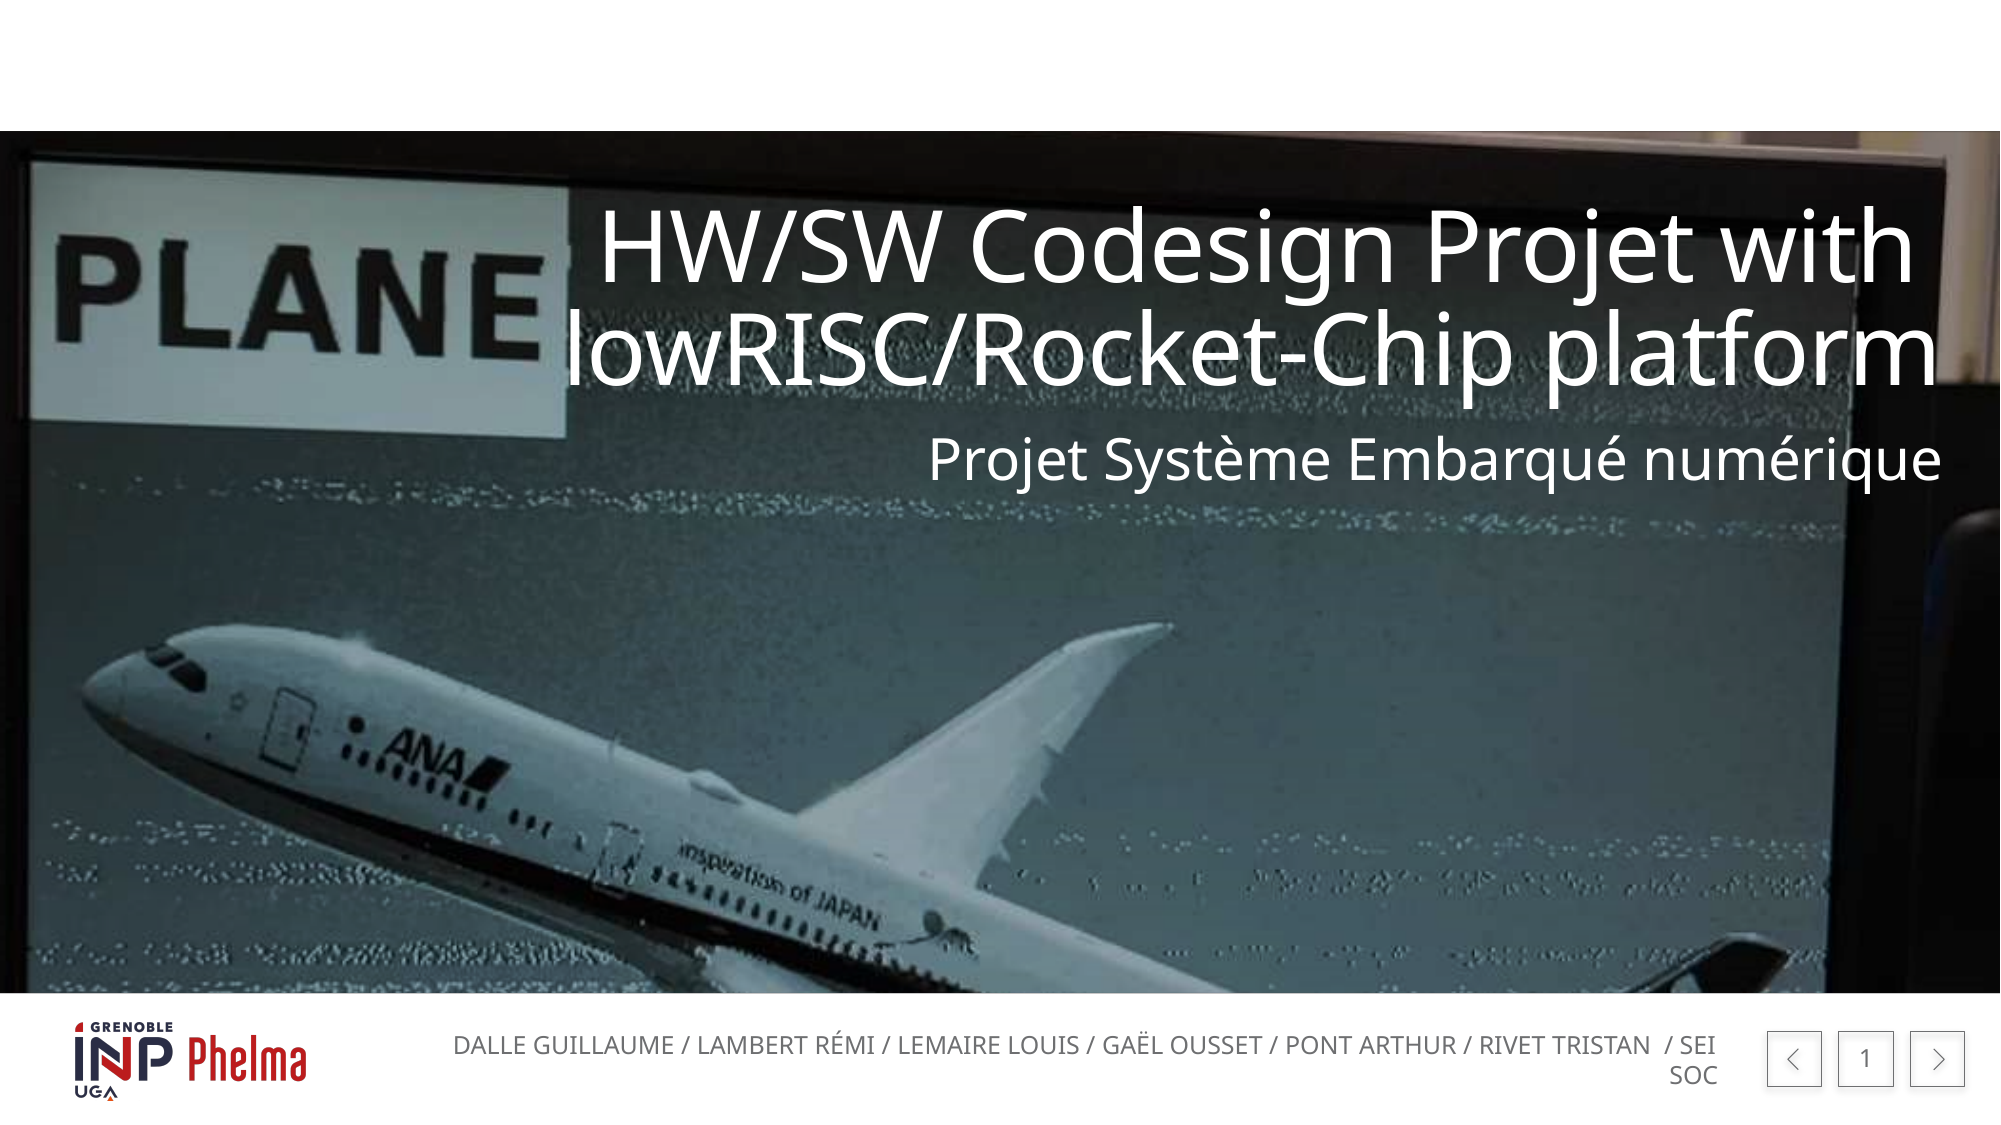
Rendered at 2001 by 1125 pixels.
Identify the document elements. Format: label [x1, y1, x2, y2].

picture [0, 131, 2000, 994]
picture [75, 1022, 306, 1101]
